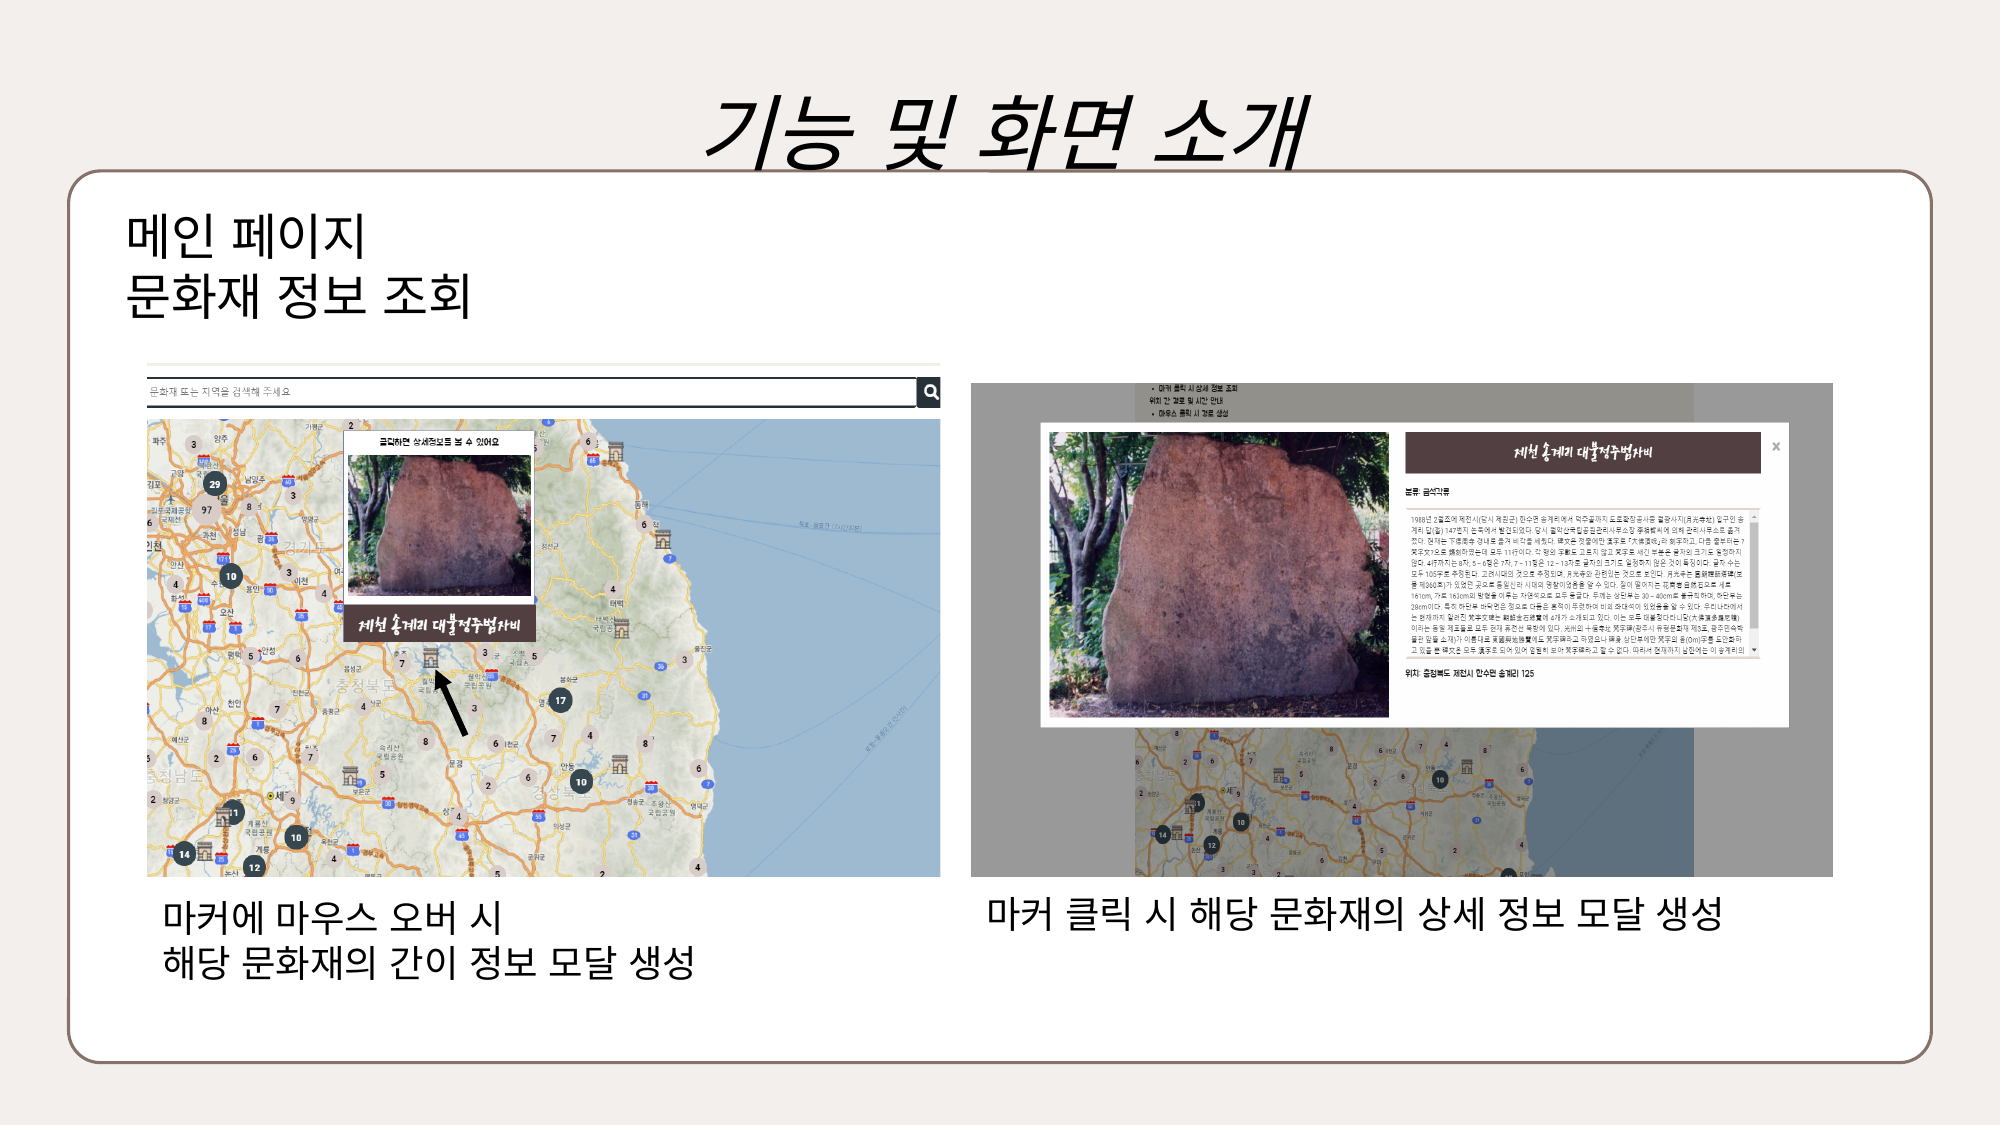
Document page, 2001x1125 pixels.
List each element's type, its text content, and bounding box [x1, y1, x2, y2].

text_box 메인 페이지 문화재 정보 조회 [110, 197, 956, 333]
text_box 마커에 마우스 오버 시 해당 문화재의 간이 정보 모달 생성 [147, 887, 929, 993]
picture [970, 383, 1833, 877]
text_box 기능 및 화면 소개 [512, 23, 1488, 189]
text_box [68, 170, 1932, 1063]
text_box 마커 클릭 시 해당 문화재의 상세 정보 모달 생성 [970, 884, 1811, 944]
picture [146, 363, 941, 877]
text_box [435, 669, 466, 736]
